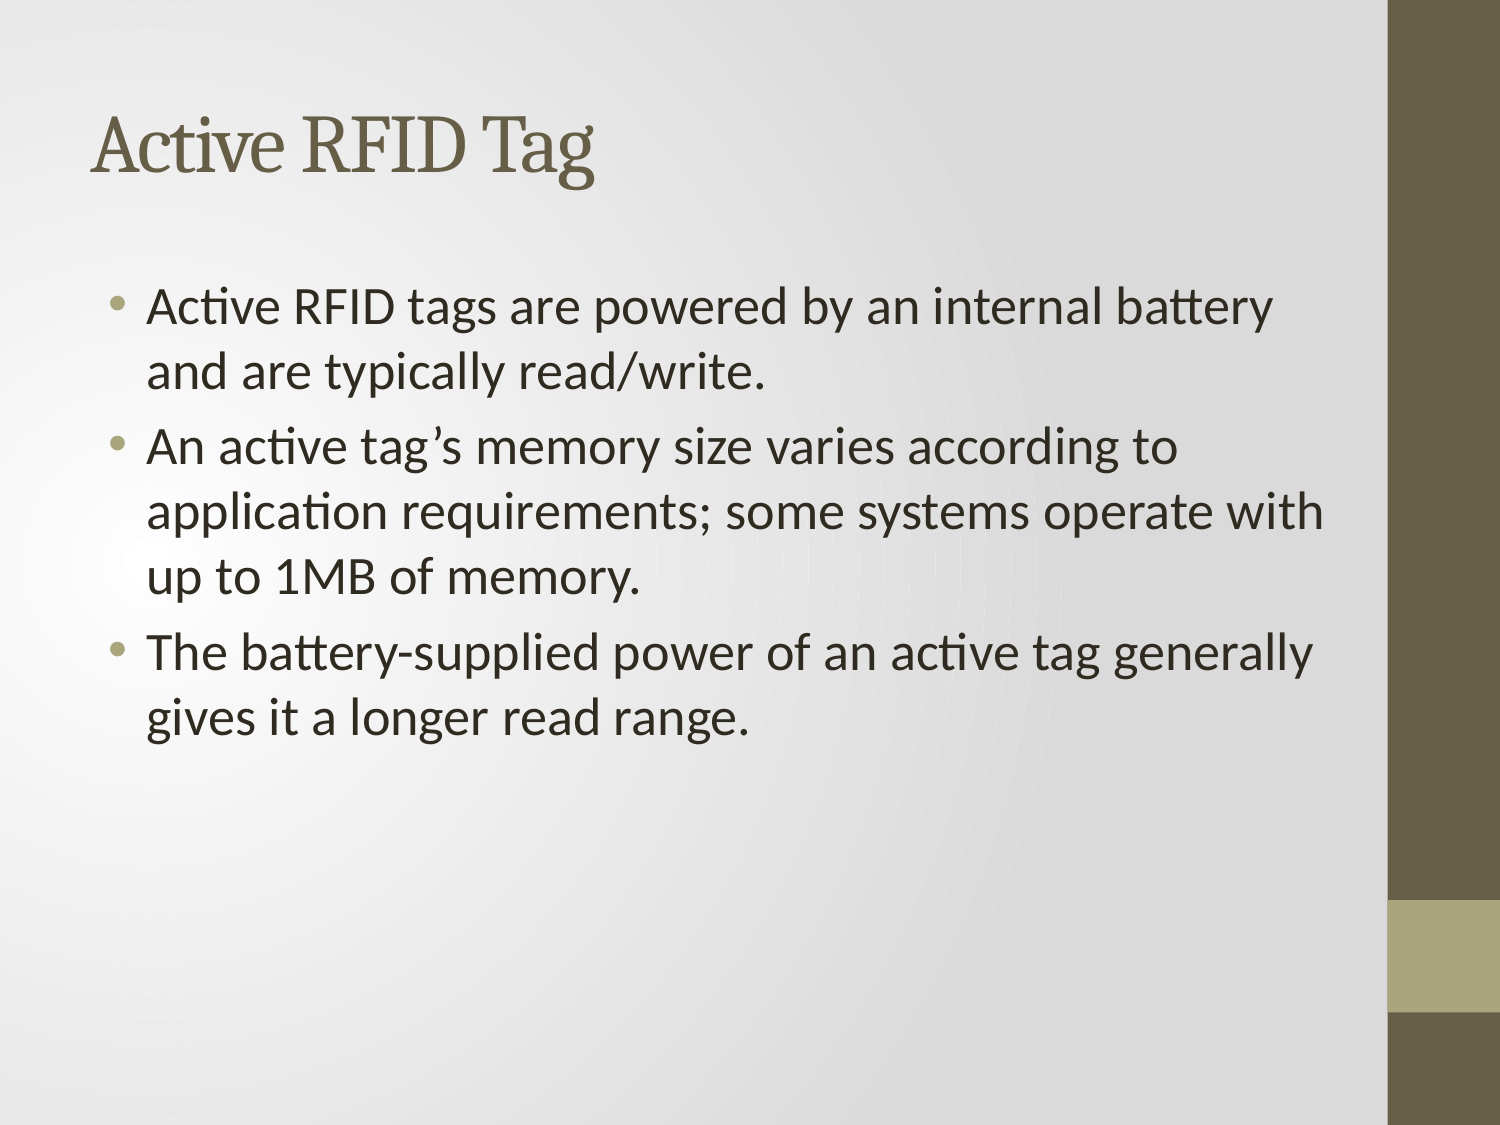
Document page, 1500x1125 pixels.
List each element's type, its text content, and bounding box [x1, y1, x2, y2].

list Active RFID tags are powered by an internal battery and are typically read/write. An active tag’s memory size varies according to application requirements; some systems operate with up to 1MB of memory. The battery-supplied power of an active tag generally gives it a longer read range. [75, 262, 1363, 1050]
title Active RFID Tag [75, 45, 1325, 233]
